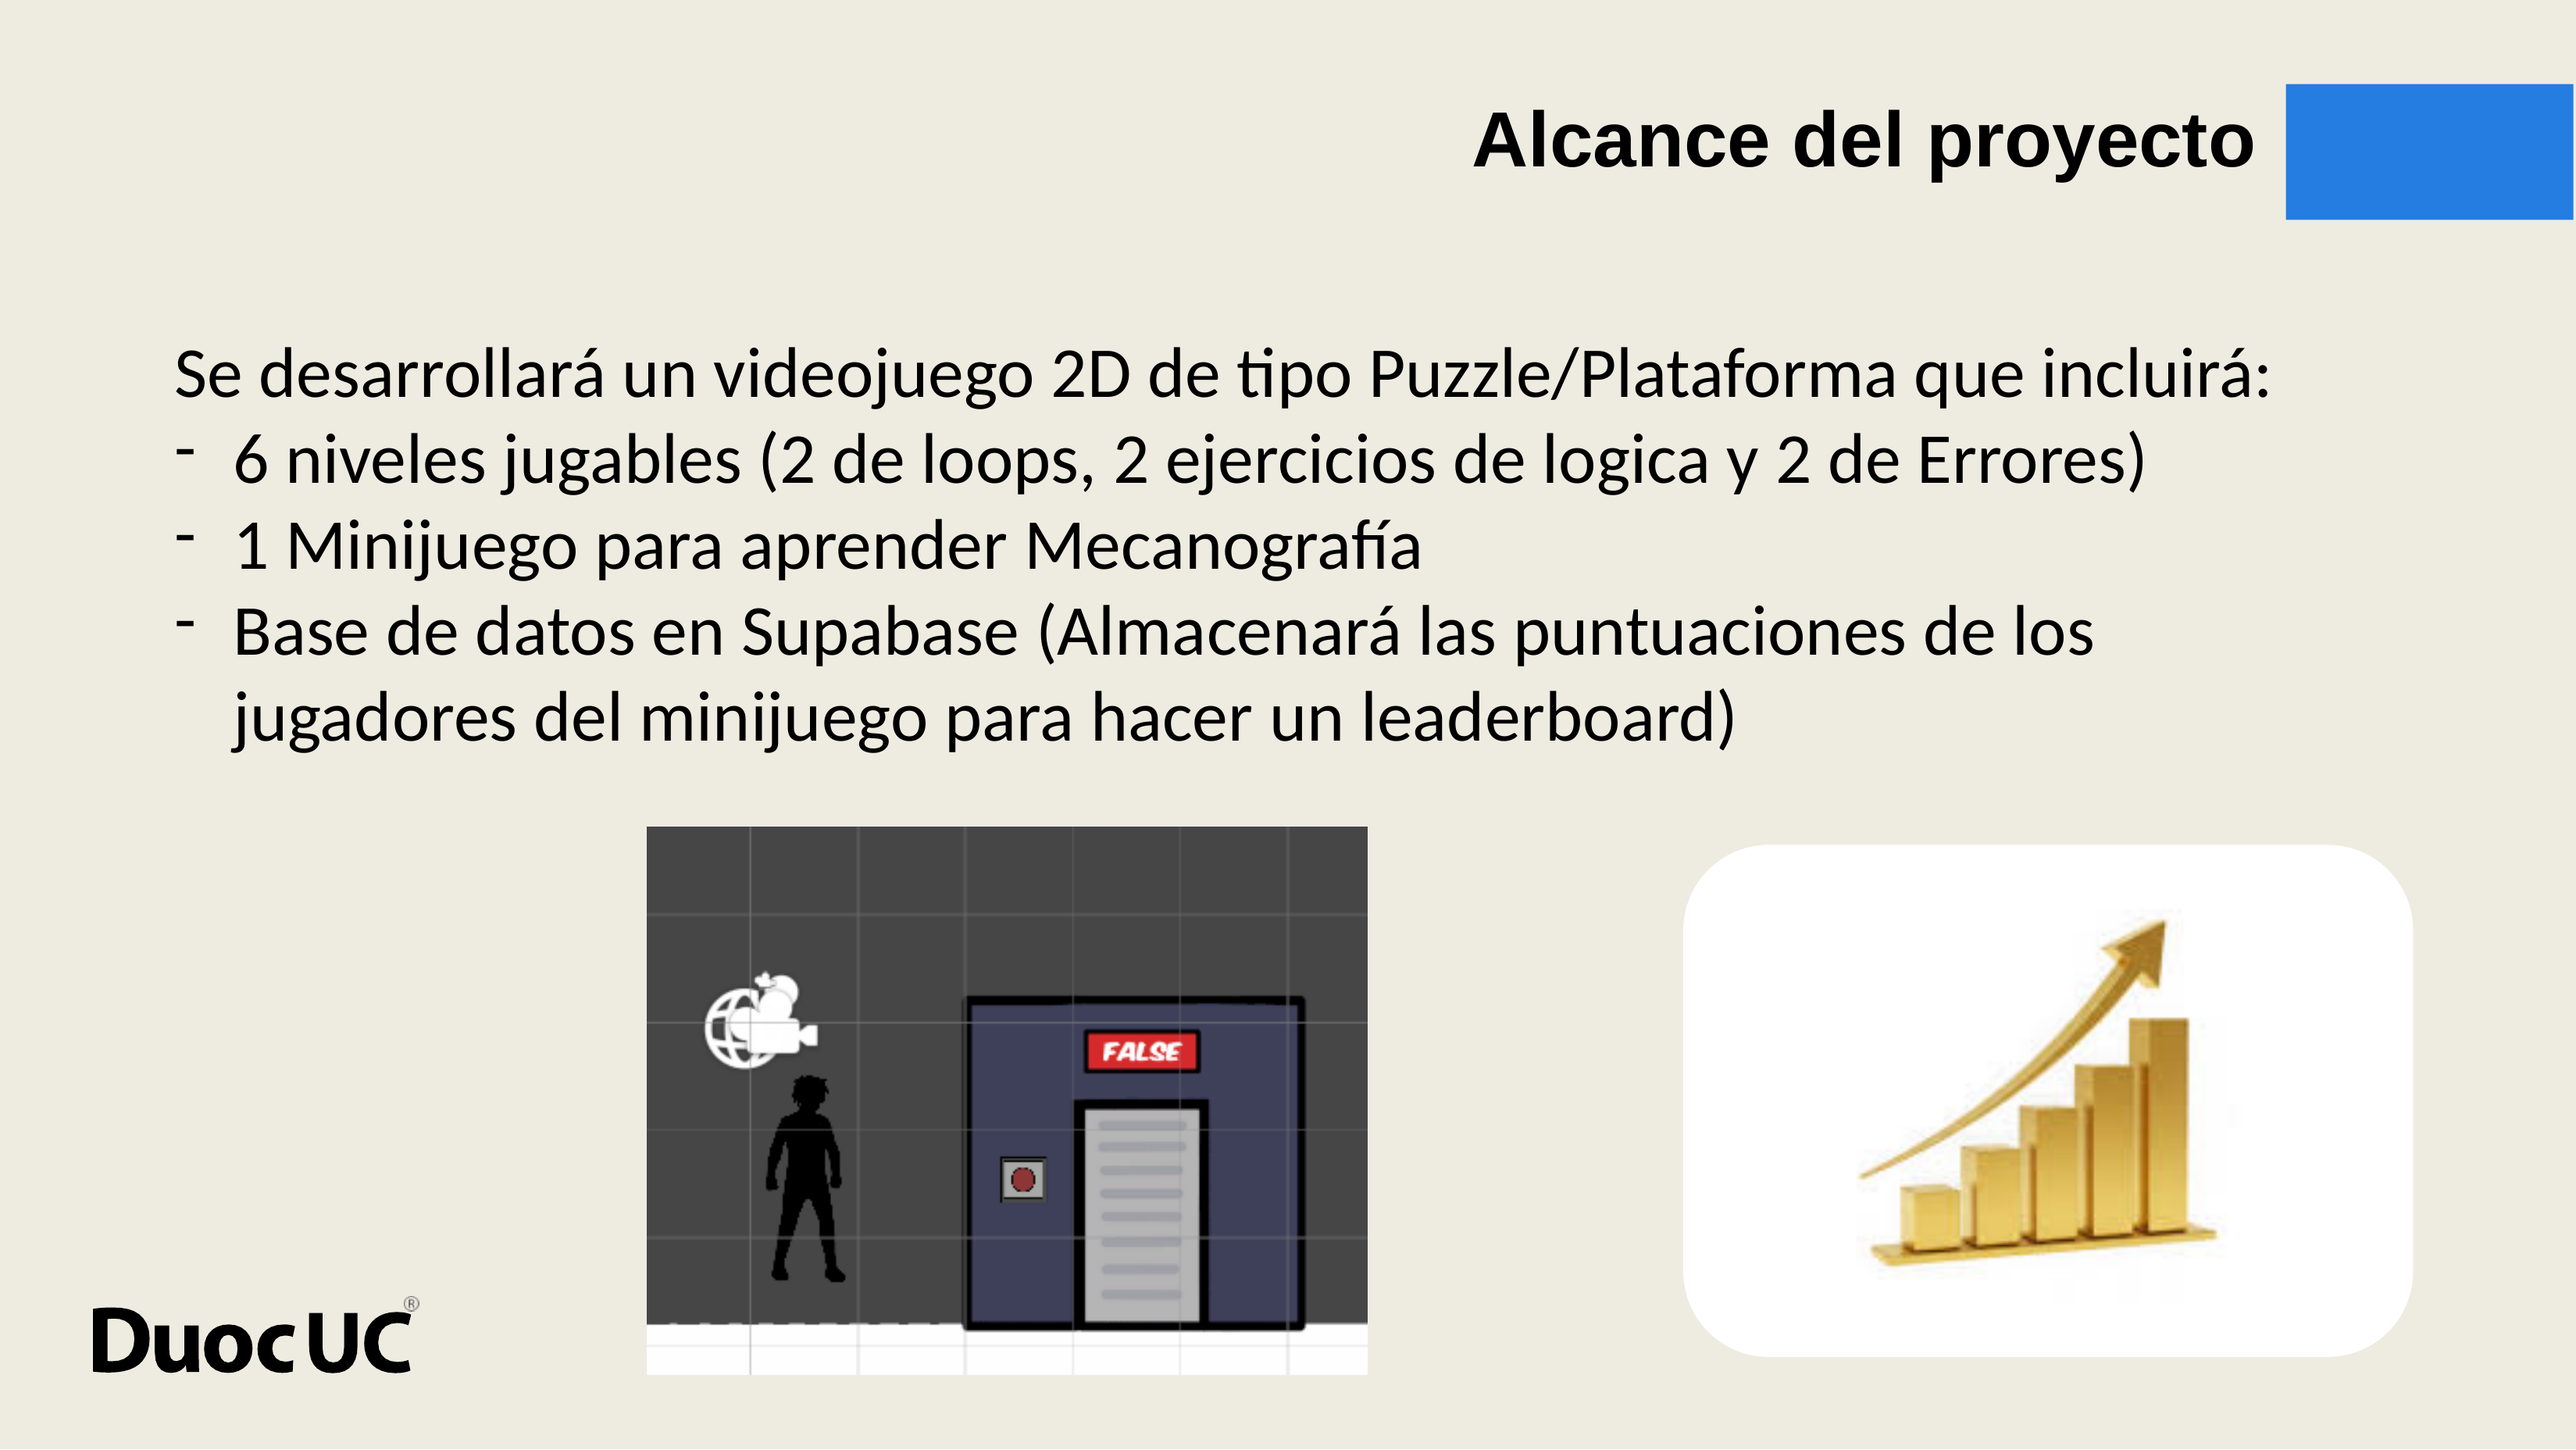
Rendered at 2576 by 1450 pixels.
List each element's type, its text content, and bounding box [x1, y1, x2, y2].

text_box Se desarrollará un videojuego 2D de tipo Puzzle/Plataforma que incluirá: 6 niveles jugables (2 de loops, 2 ejercicios de logica y 2 de Errores) 1 Minijuego para aprender Mecanografía Base de datos en Supabase (Almacenará las puntuaciones de los jugadores del minijuego para hacer un leaderboard) [162, 313, 2336, 767]
picture [646, 827, 1368, 1375]
picture [404, 1296, 419, 1312]
list Alcance del proyecto [0, 88, 2257, 918]
picture [1682, 845, 2414, 1358]
